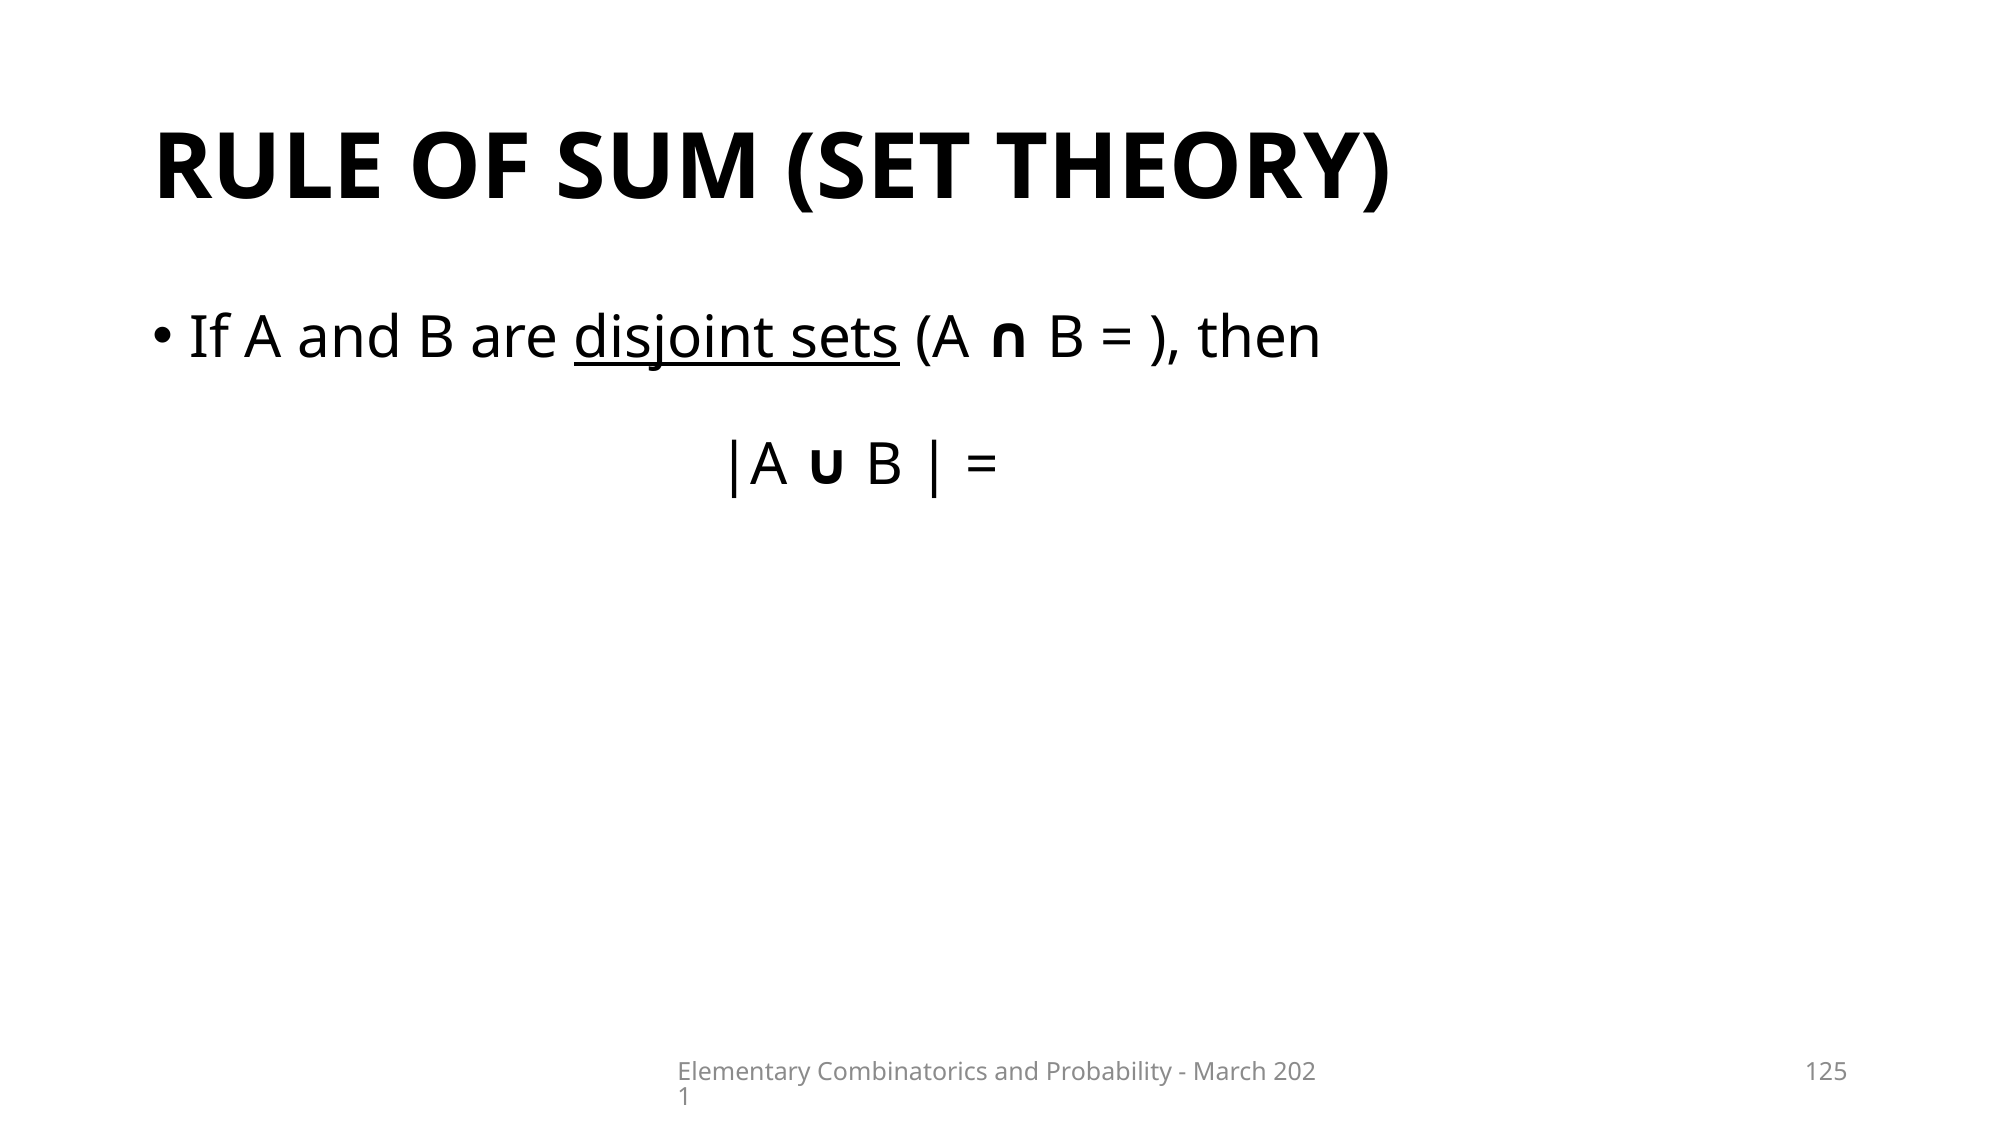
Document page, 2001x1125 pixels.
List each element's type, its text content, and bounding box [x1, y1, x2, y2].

slide_number 125 [1412, 1042, 1863, 1103]
title RULE OF SUM (SET THEORY) [137, 59, 1863, 278]
footer Elementary Combinatorics and Probability - March 2021 [662, 1042, 1338, 1103]
